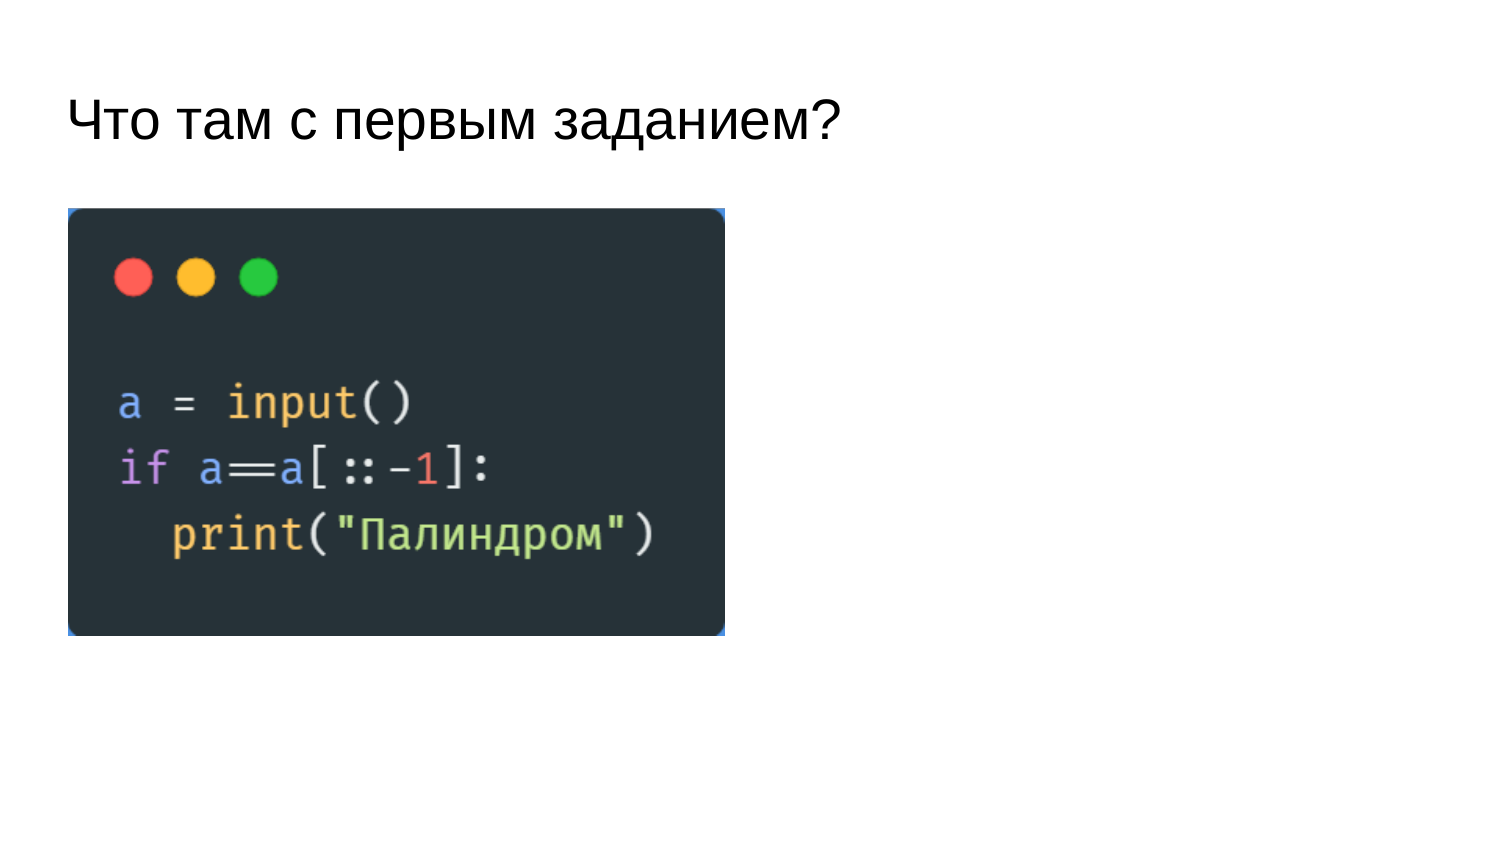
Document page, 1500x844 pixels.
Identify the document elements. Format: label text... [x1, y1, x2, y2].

picture [67, 207, 725, 637]
title Что там с первым заданием? [51, 72, 1449, 167]
